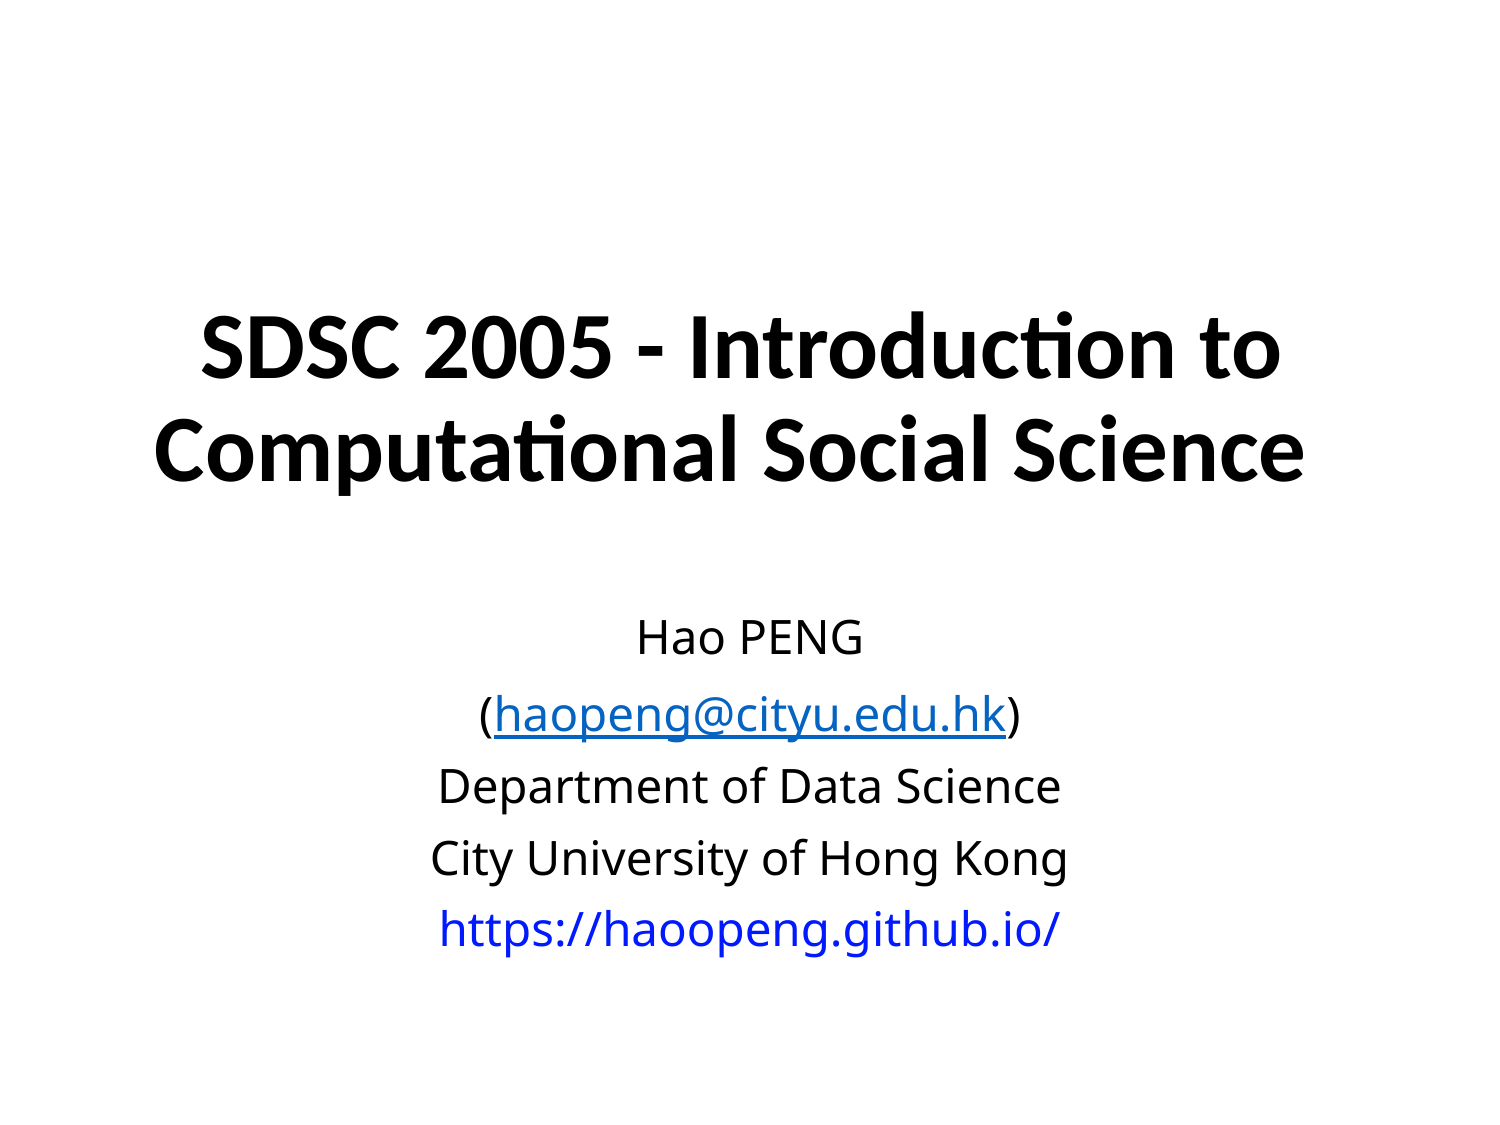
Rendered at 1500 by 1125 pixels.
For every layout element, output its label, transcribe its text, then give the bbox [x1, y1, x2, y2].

title SDSC 2005 - Introduction to Computational Social Science [106, 225, 1378, 509]
subtitle Hao PENG (haopeng@cityu.edu.hk) Department of Data Science City University of Hong Kong https://haoopeng.github.io/ [187, 529, 1313, 966]
